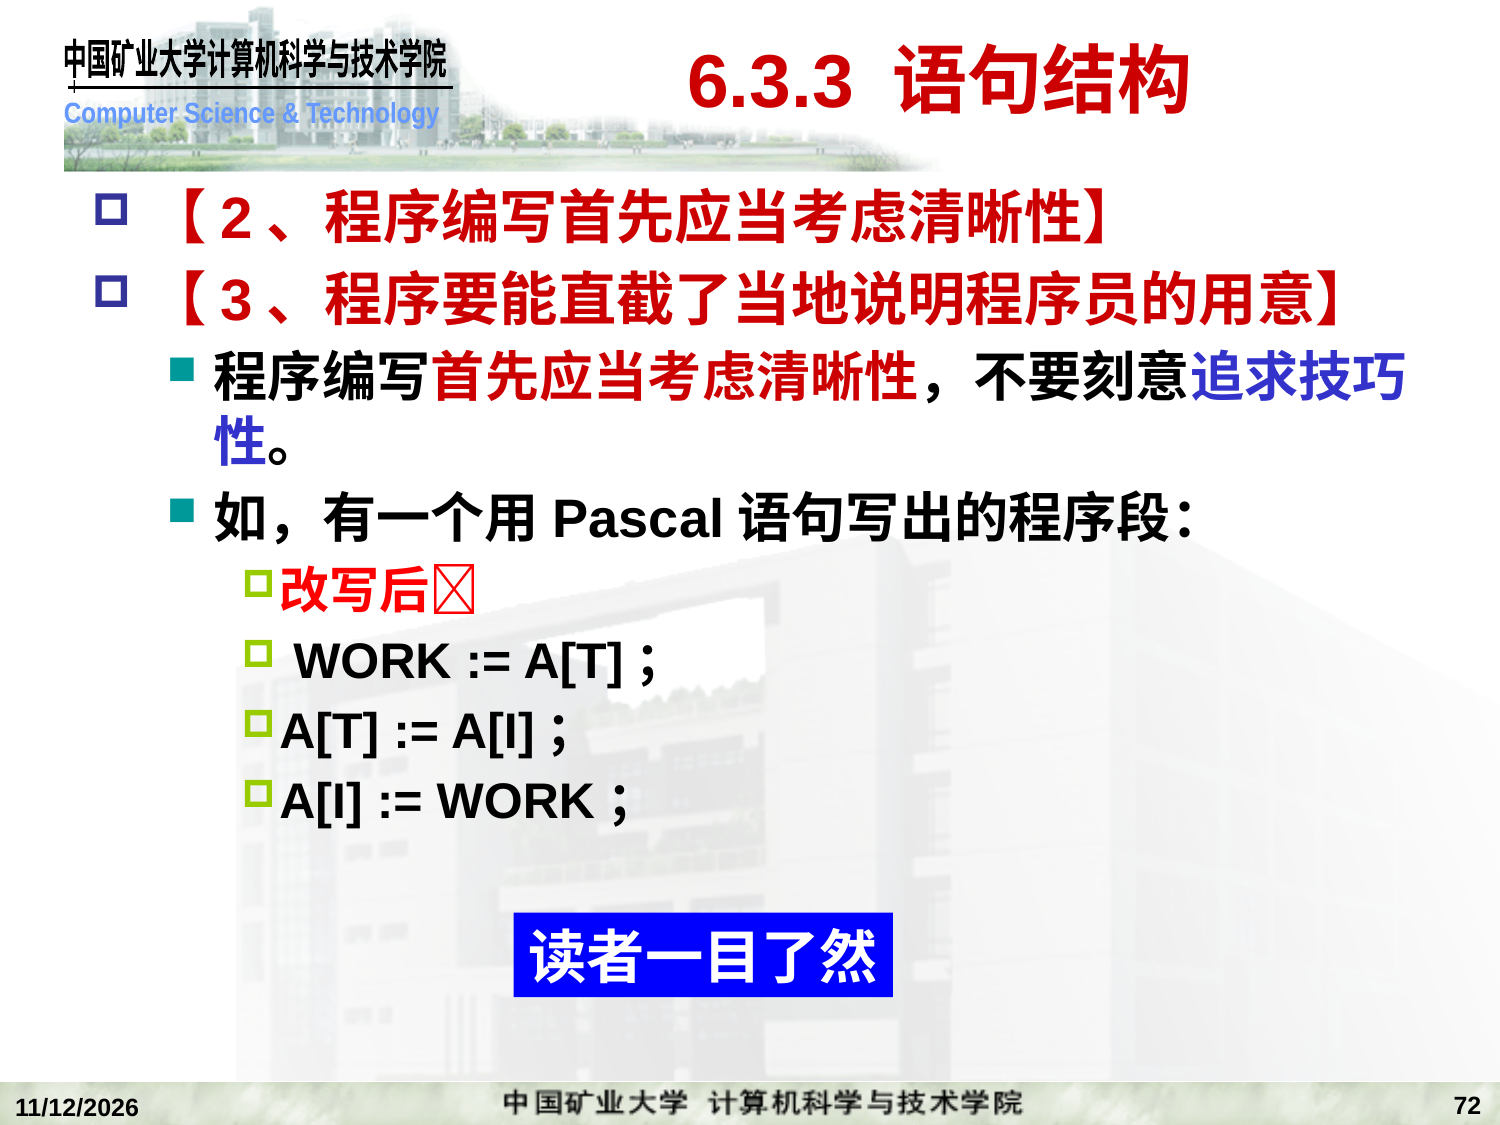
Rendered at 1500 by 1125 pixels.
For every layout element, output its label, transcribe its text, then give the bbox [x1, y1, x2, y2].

text_box 读者一目了然 [513, 912, 893, 998]
picture [64, 0, 954, 175]
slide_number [0, 1083, 313, 1125]
title 6.3.3 语句结构 [478, 14, 1402, 141]
picture [0, 1082, 1364, 1125]
picture [68, 51, 73, 59]
slide_number 72 [1364, 1082, 1500, 1125]
list 【2、程序编写首先应当考虑清晰性】 【3、程序要能直截了当地说明程序员的用意】 程序编写首先应当考虑清晰性，不要刻意追求技巧性。 如，有一个用Pascal语句写出的程序段： 改写后 WORK := A[T]； A[T] := A[I]； A[I] := WORK； [76, 172, 1428, 1006]
